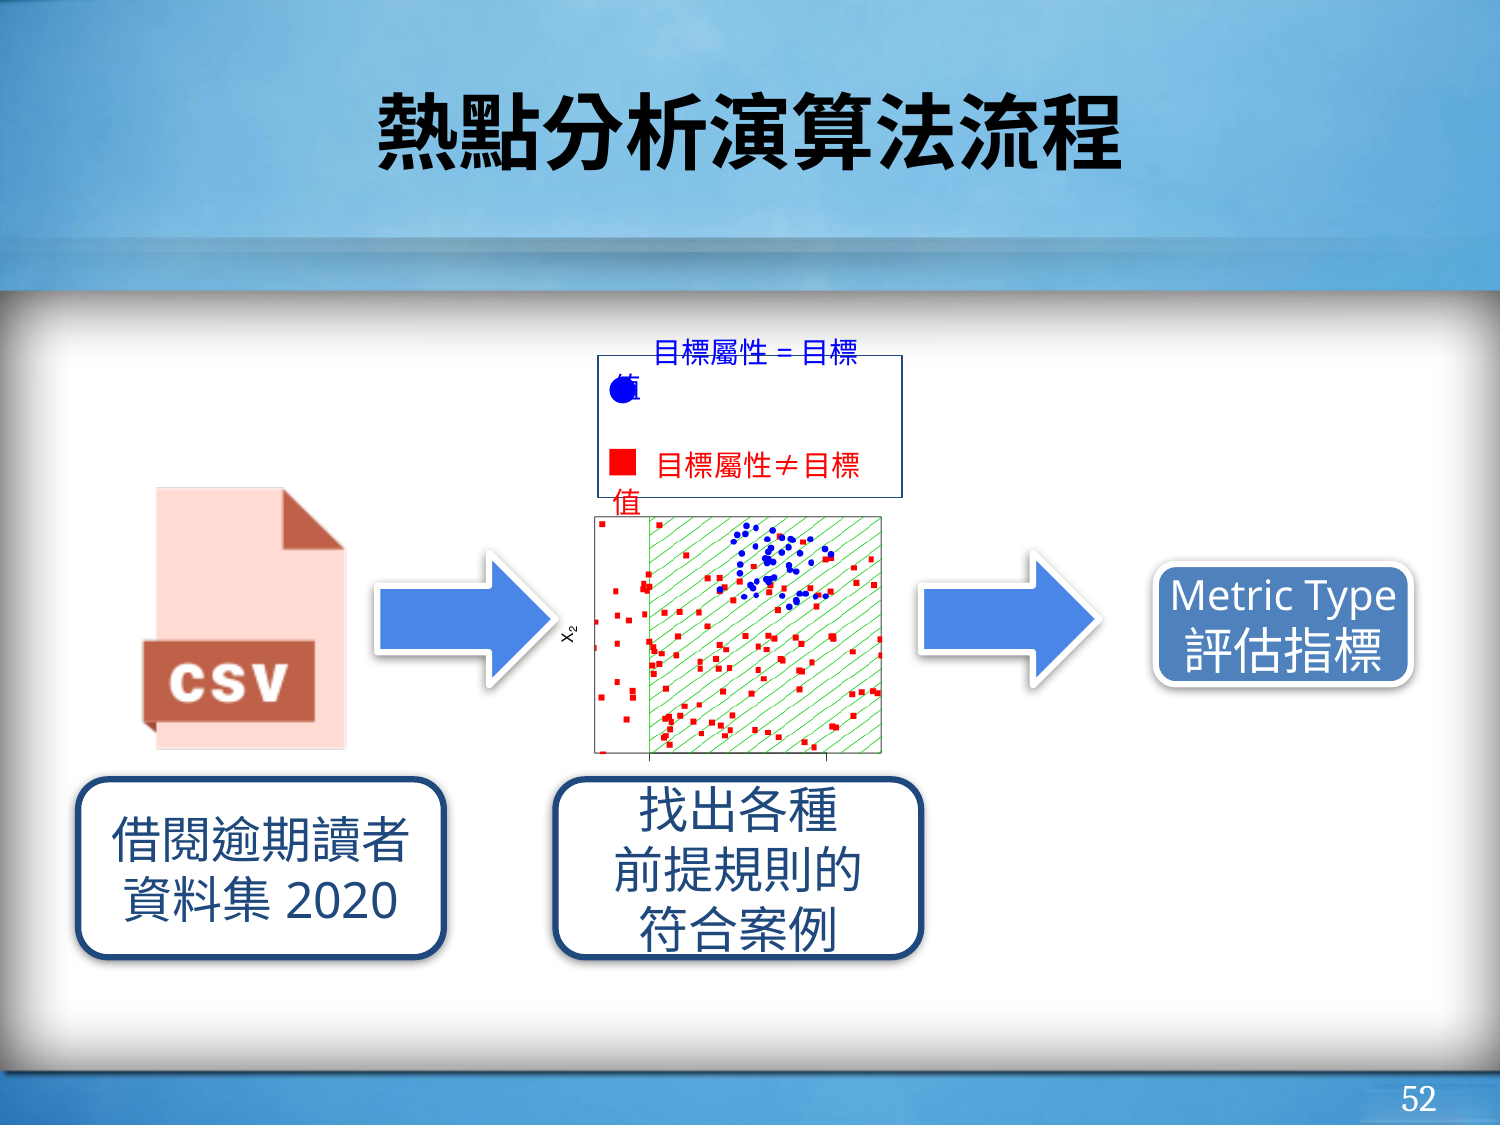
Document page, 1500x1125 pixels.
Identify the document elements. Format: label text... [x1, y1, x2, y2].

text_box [597, 355, 903, 498]
text_box 找出各種 前提規則的 符合案例 [555, 779, 922, 958]
slide_number ‹#› [1350, 1074, 1488, 1118]
text_box Metric Type 評估指標 [1155, 563, 1411, 685]
text_box [921, 552, 1100, 686]
title 熱點分析演算法流程 [78, 27, 1422, 232]
text_box 借閱逾期讀者資料集2020 [78, 779, 444, 958]
text_box [383, 552, 528, 686]
picture [0, 0, 1500, 1125]
